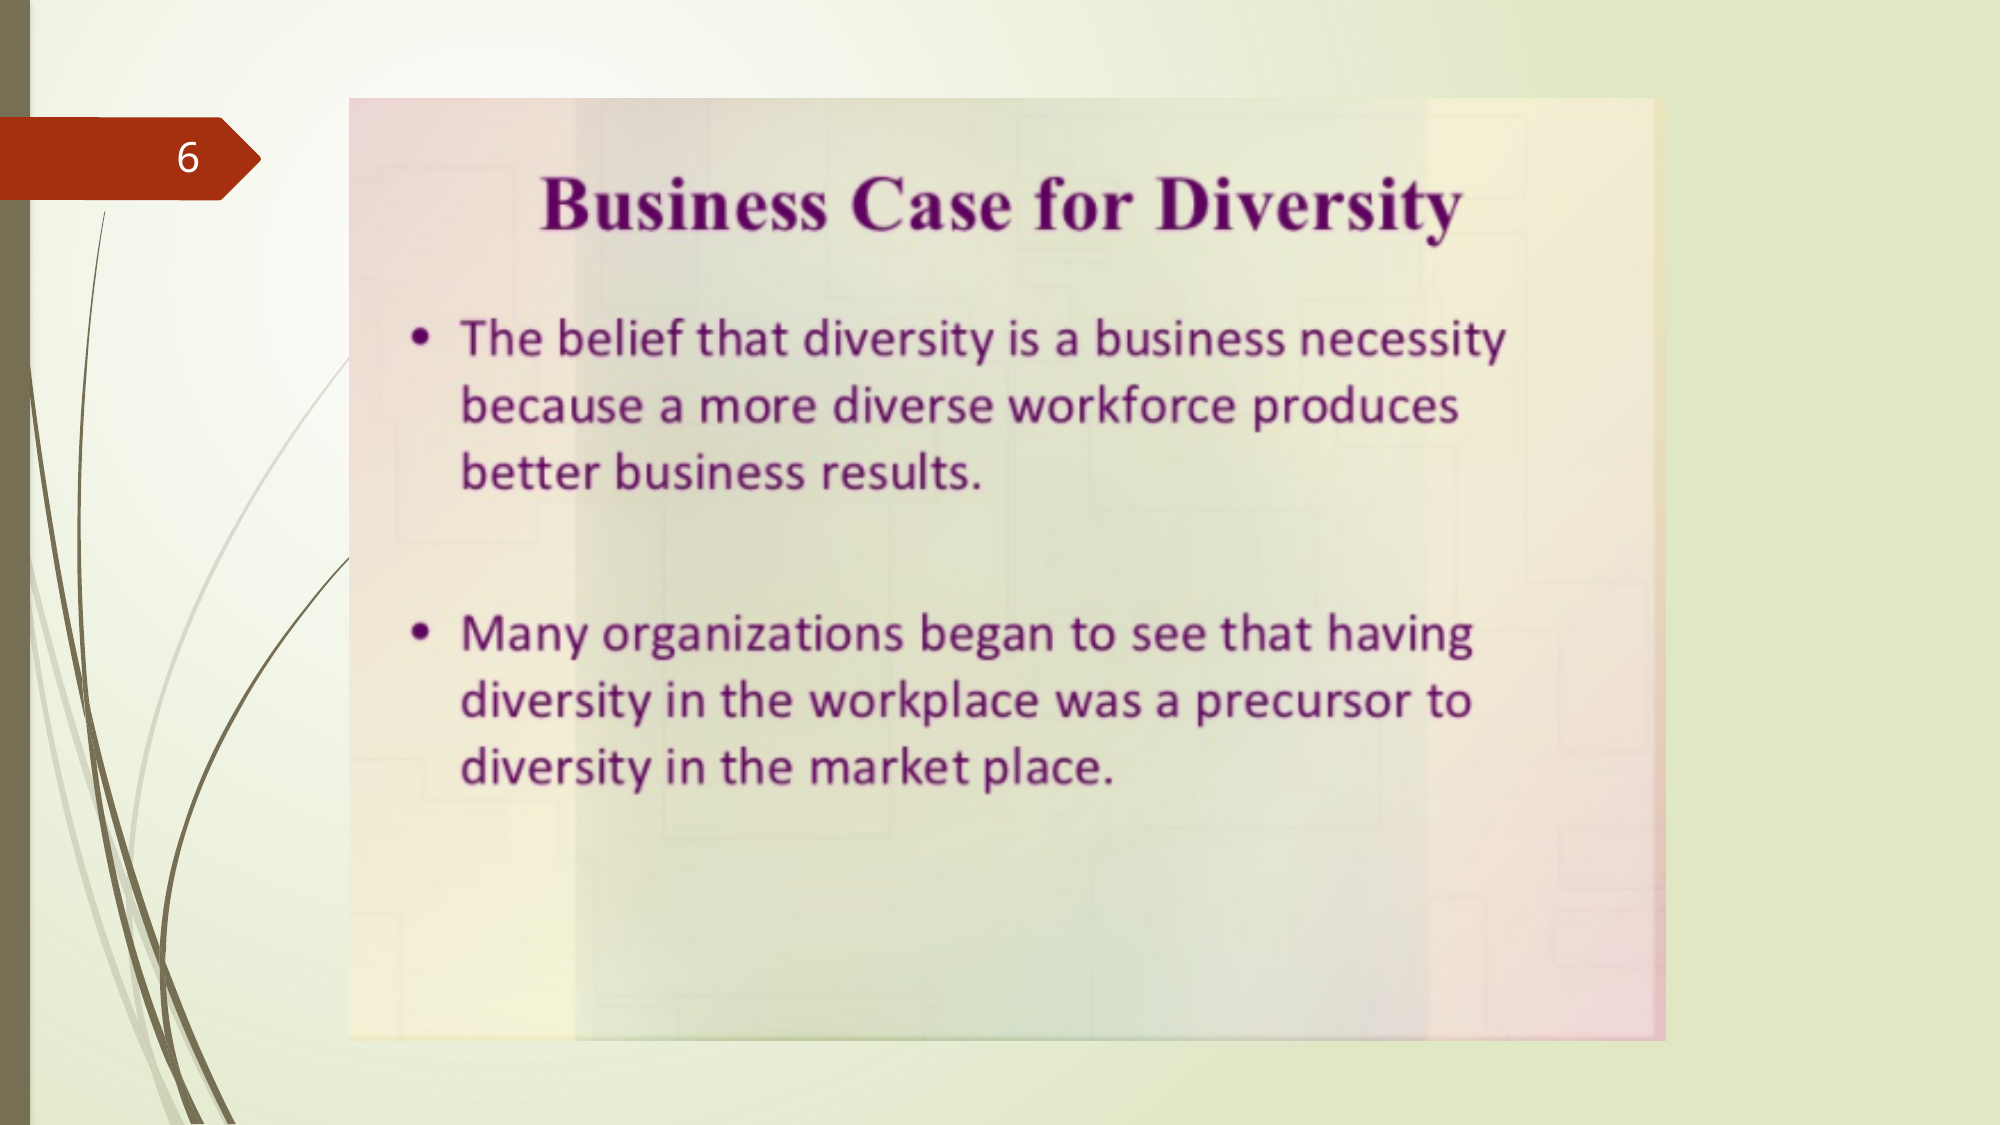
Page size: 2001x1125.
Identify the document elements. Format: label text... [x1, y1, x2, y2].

picture [349, 98, 1666, 1042]
slide_number 6 [87, 129, 216, 190]
